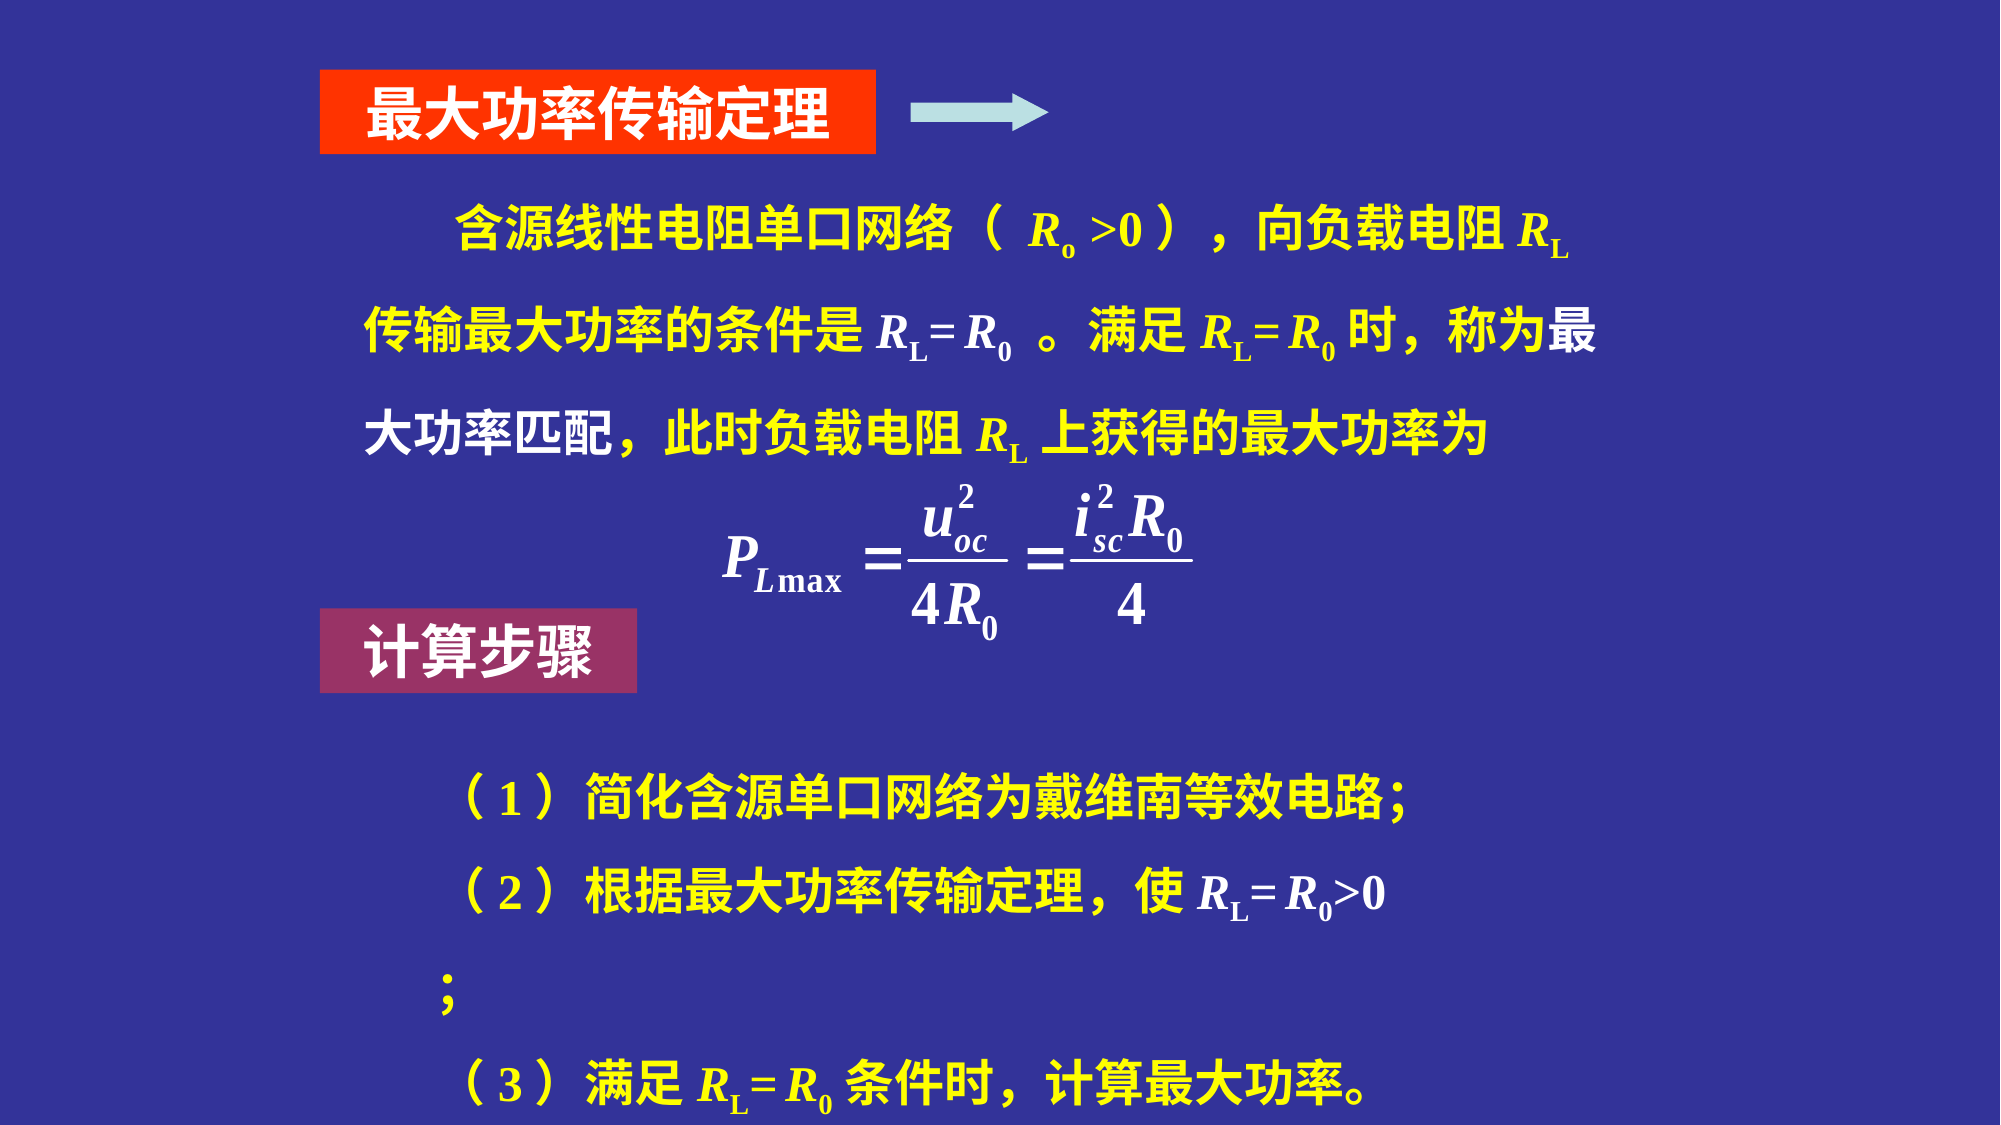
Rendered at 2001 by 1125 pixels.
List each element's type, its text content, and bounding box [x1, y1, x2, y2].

text_box [911, 94, 1048, 130]
text_box 最大功率传输定理 [319, 69, 876, 155]
text_box 含源线性电阻单口网络（ Ro >0），向负载电阻RL传输最大功率的条件是RL= R0 。满足RL= R0时，称为最大功率匹配，此时负载电阻RL上获得的最大功率为 [349, 154, 1639, 477]
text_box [710, 468, 1199, 651]
text_box （1）简化含源单口网络为戴维南等效电路； （2）根据最大功率传输定理，使RL= R0>0 ； （3）满足RL= R0条件时，计算最大功率。 [421, 727, 1468, 1125]
text_box 计算步骤 [319, 608, 638, 694]
